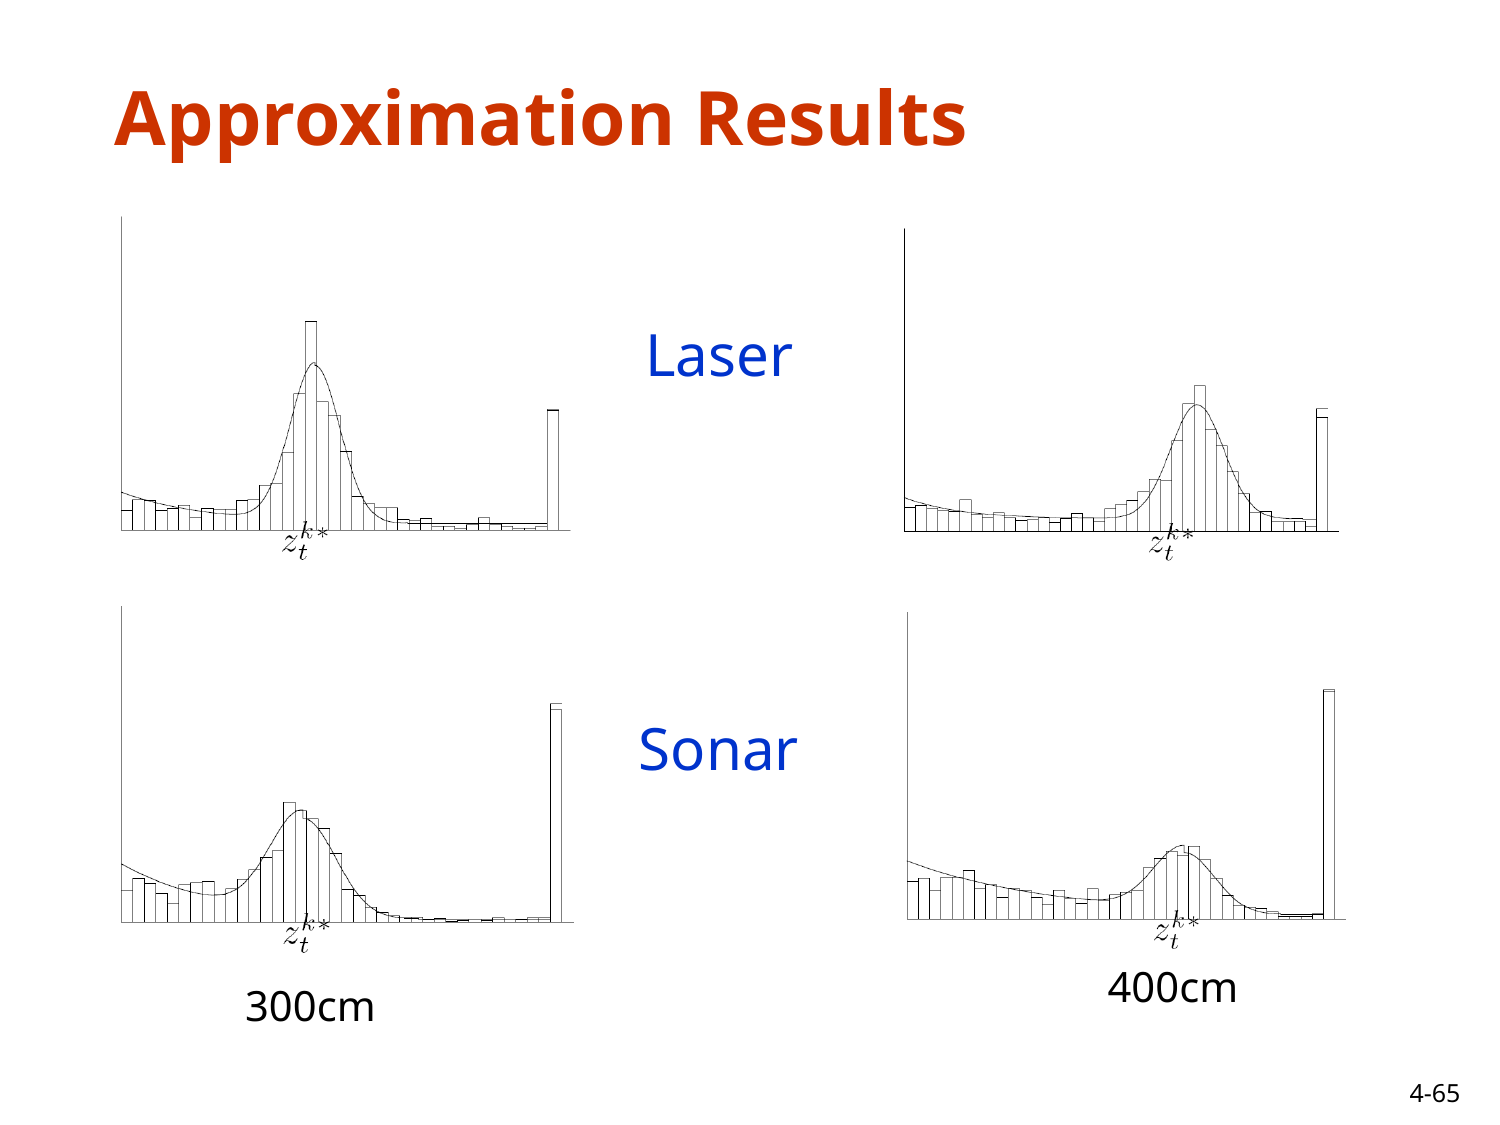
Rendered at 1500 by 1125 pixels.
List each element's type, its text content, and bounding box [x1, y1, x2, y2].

title Approximation Results [99, 62, 1483, 168]
text_box Laser [630, 319, 809, 397]
picture [898, 603, 1369, 959]
text_box Sonar [627, 712, 814, 791]
picture [105, 596, 622, 962]
picture [105, 212, 582, 569]
picture [885, 221, 1341, 573]
text_box 400cm [1092, 966, 1254, 1019]
text_box 300cm [230, 978, 391, 1038]
